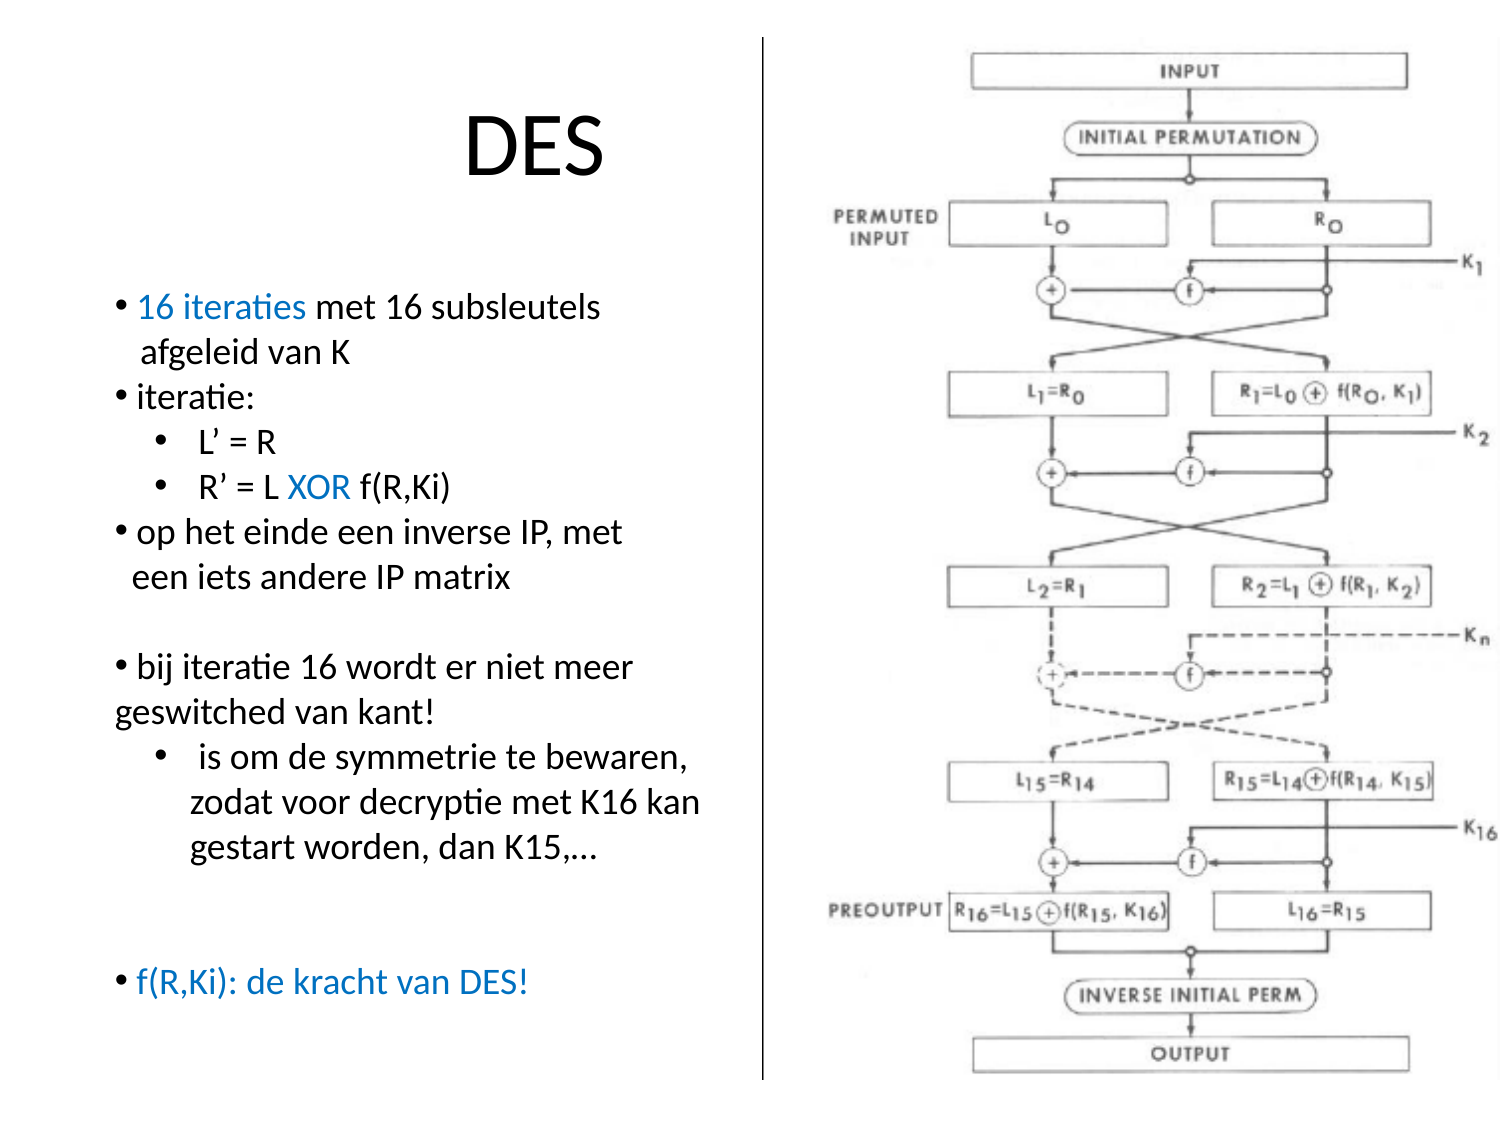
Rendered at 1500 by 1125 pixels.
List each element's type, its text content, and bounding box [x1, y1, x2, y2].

title DES [75, 45, 757, 233]
text_box 16 iteraties met 16 subsleutels afgeleid van K iteratie: L’ = R R’ = L XOR f(R,Ki) op het einde een inverse IP, met een iets andere IP matrix bij iteratie 16 wordt er niet meer geswitched van kant! is om de symmetrie te bewaren, zodat voor decryptie met K16 kan gestart worden, dan K15,… f(R,Ki): de kracht van DES! [99, 274, 719, 1055]
picture [762, 37, 1500, 1080]
